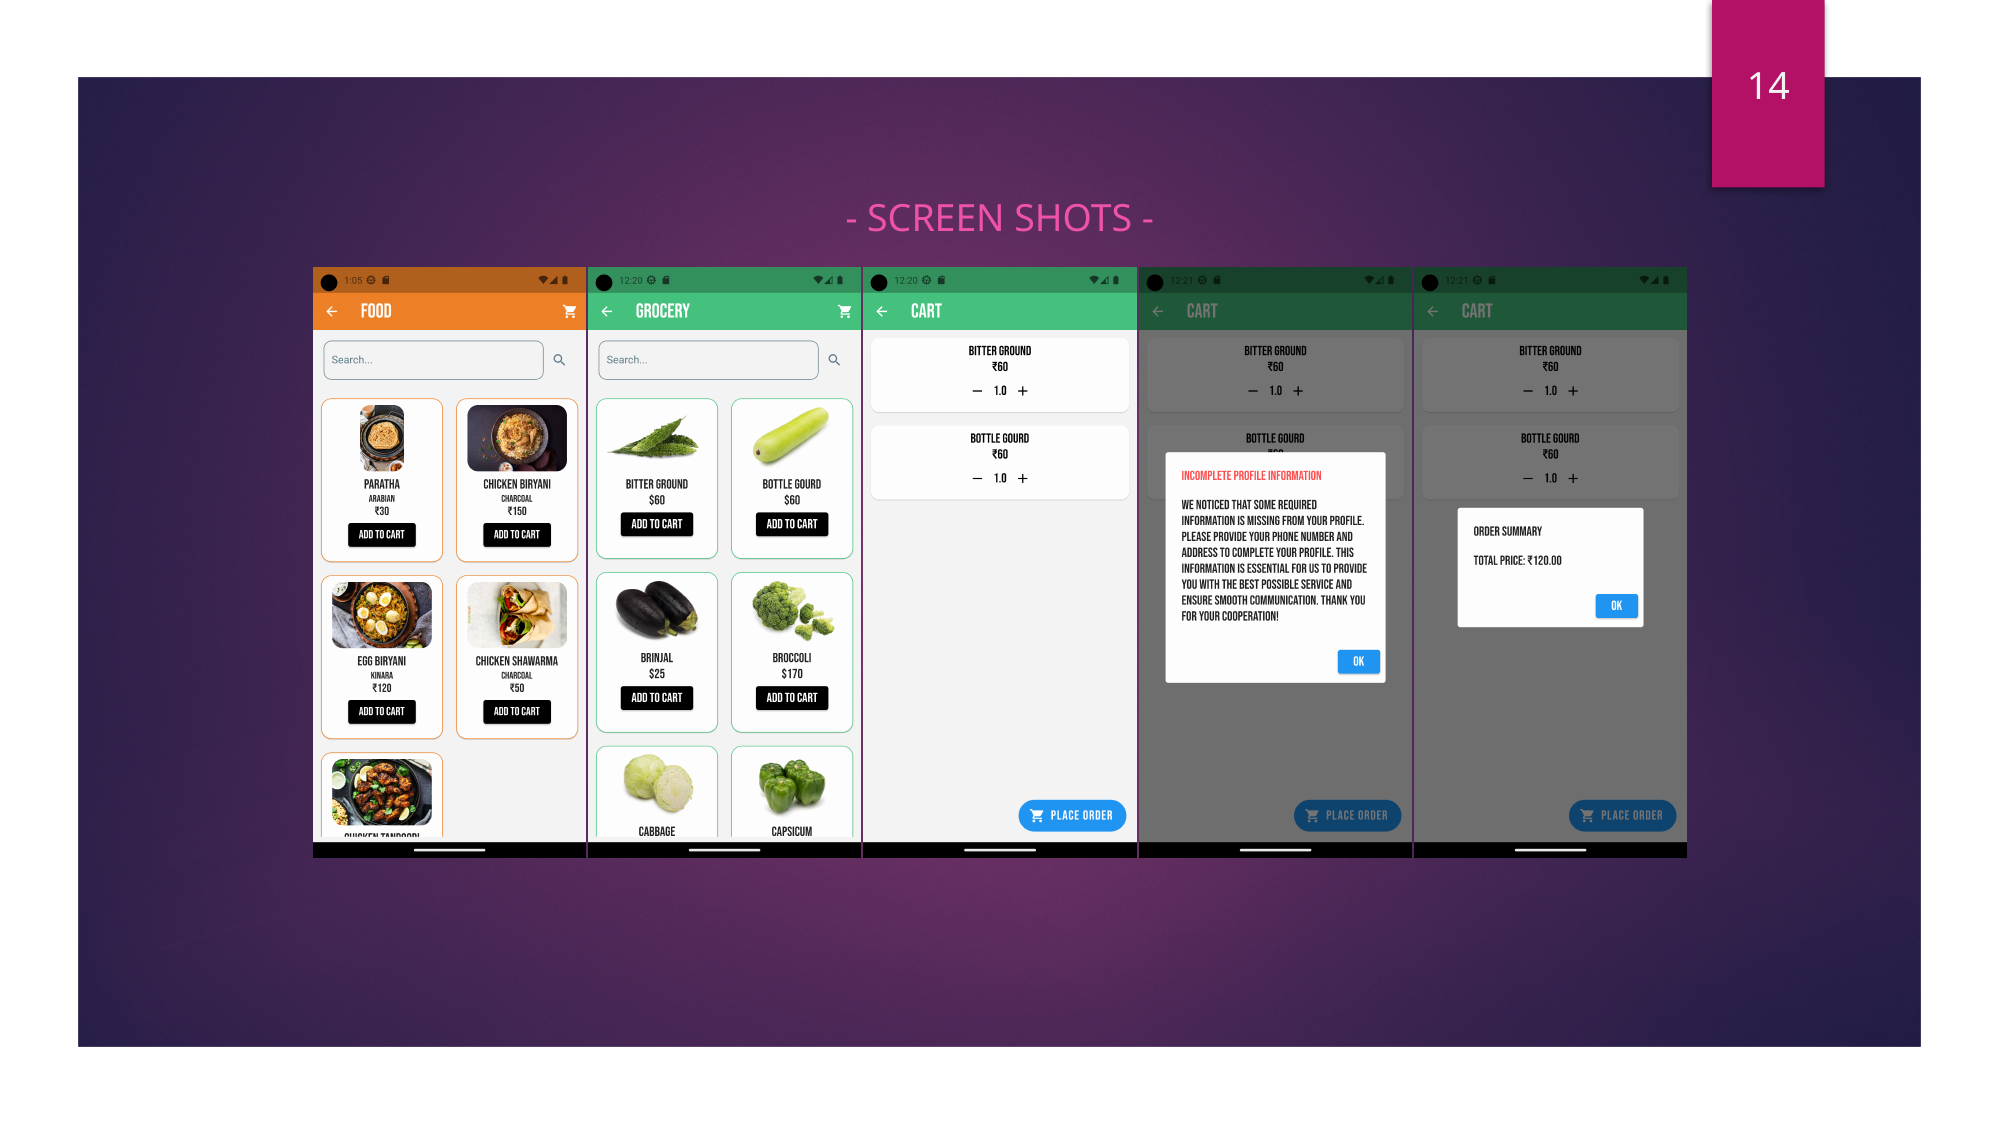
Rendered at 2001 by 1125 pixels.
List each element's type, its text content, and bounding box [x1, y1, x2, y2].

text_box 14 [1711, 54, 1825, 115]
subtitle - Screen shots - [276, 186, 1724, 328]
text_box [312, 266, 1688, 858]
